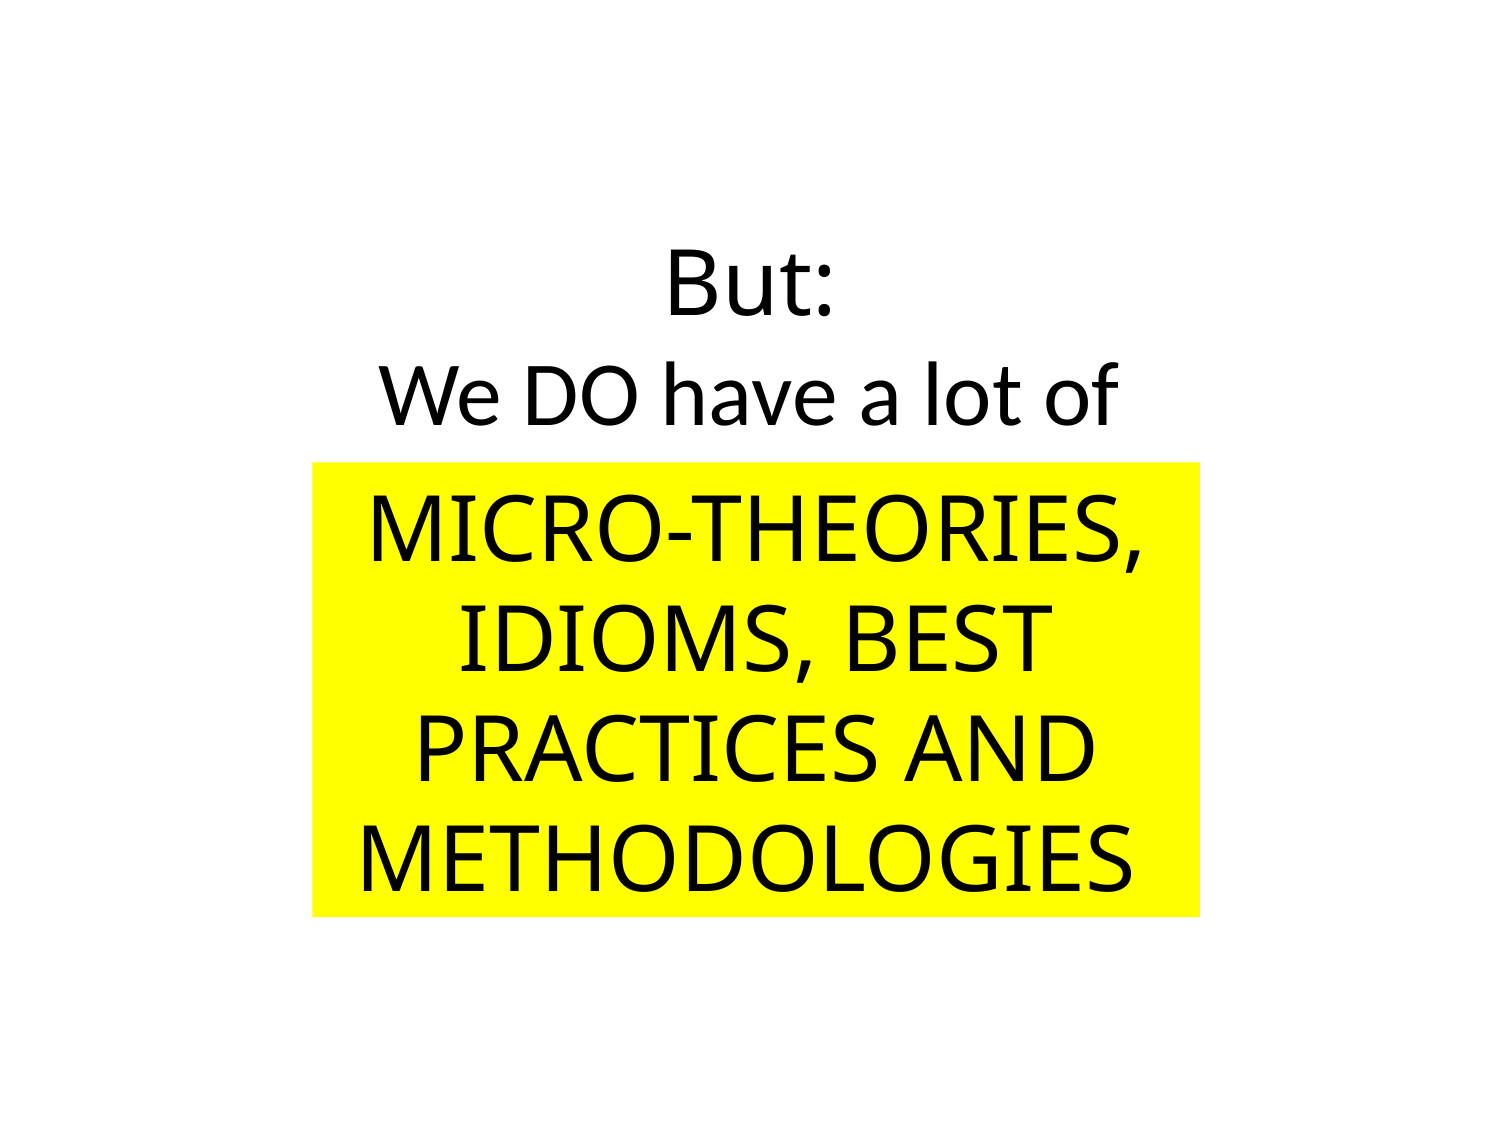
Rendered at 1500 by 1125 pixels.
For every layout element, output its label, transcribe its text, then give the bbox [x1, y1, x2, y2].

text_box Micro-theories, Idioms, best practices and methodologies [312, 462, 1200, 918]
title But: We DO have a lot of [75, 45, 1425, 1063]
